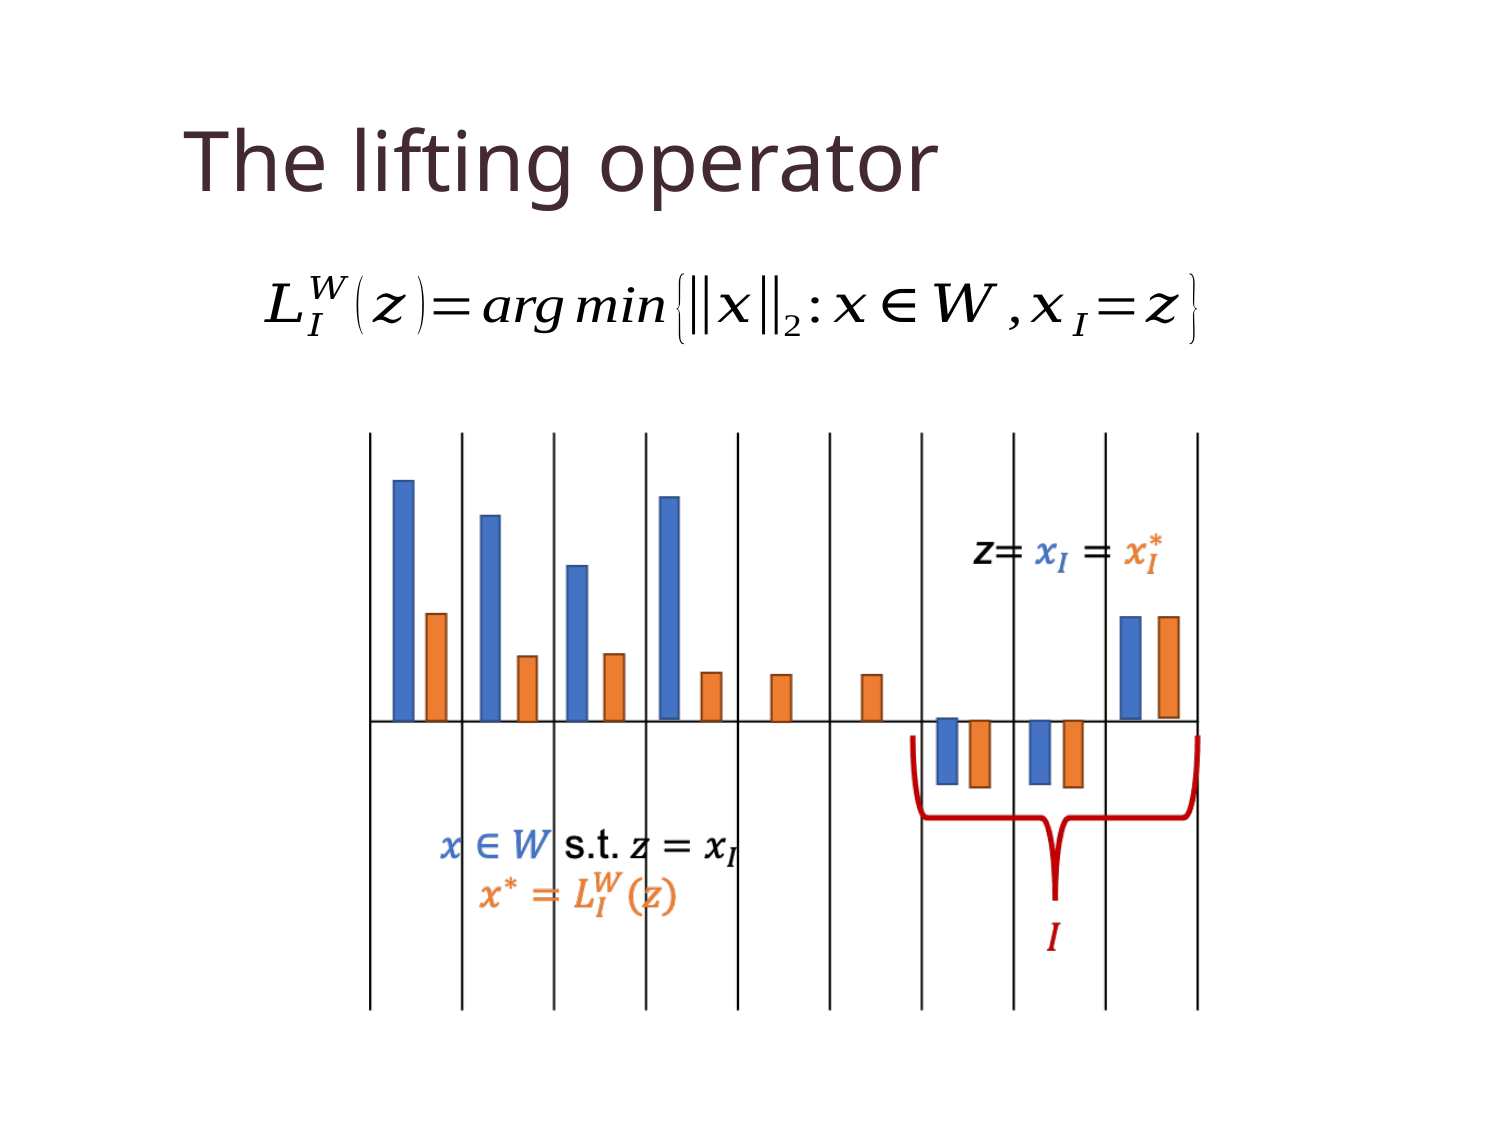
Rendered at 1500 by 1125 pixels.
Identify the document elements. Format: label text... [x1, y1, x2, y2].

picture [368, 432, 1202, 1013]
title The lifting operator [168, 112, 1351, 268]
